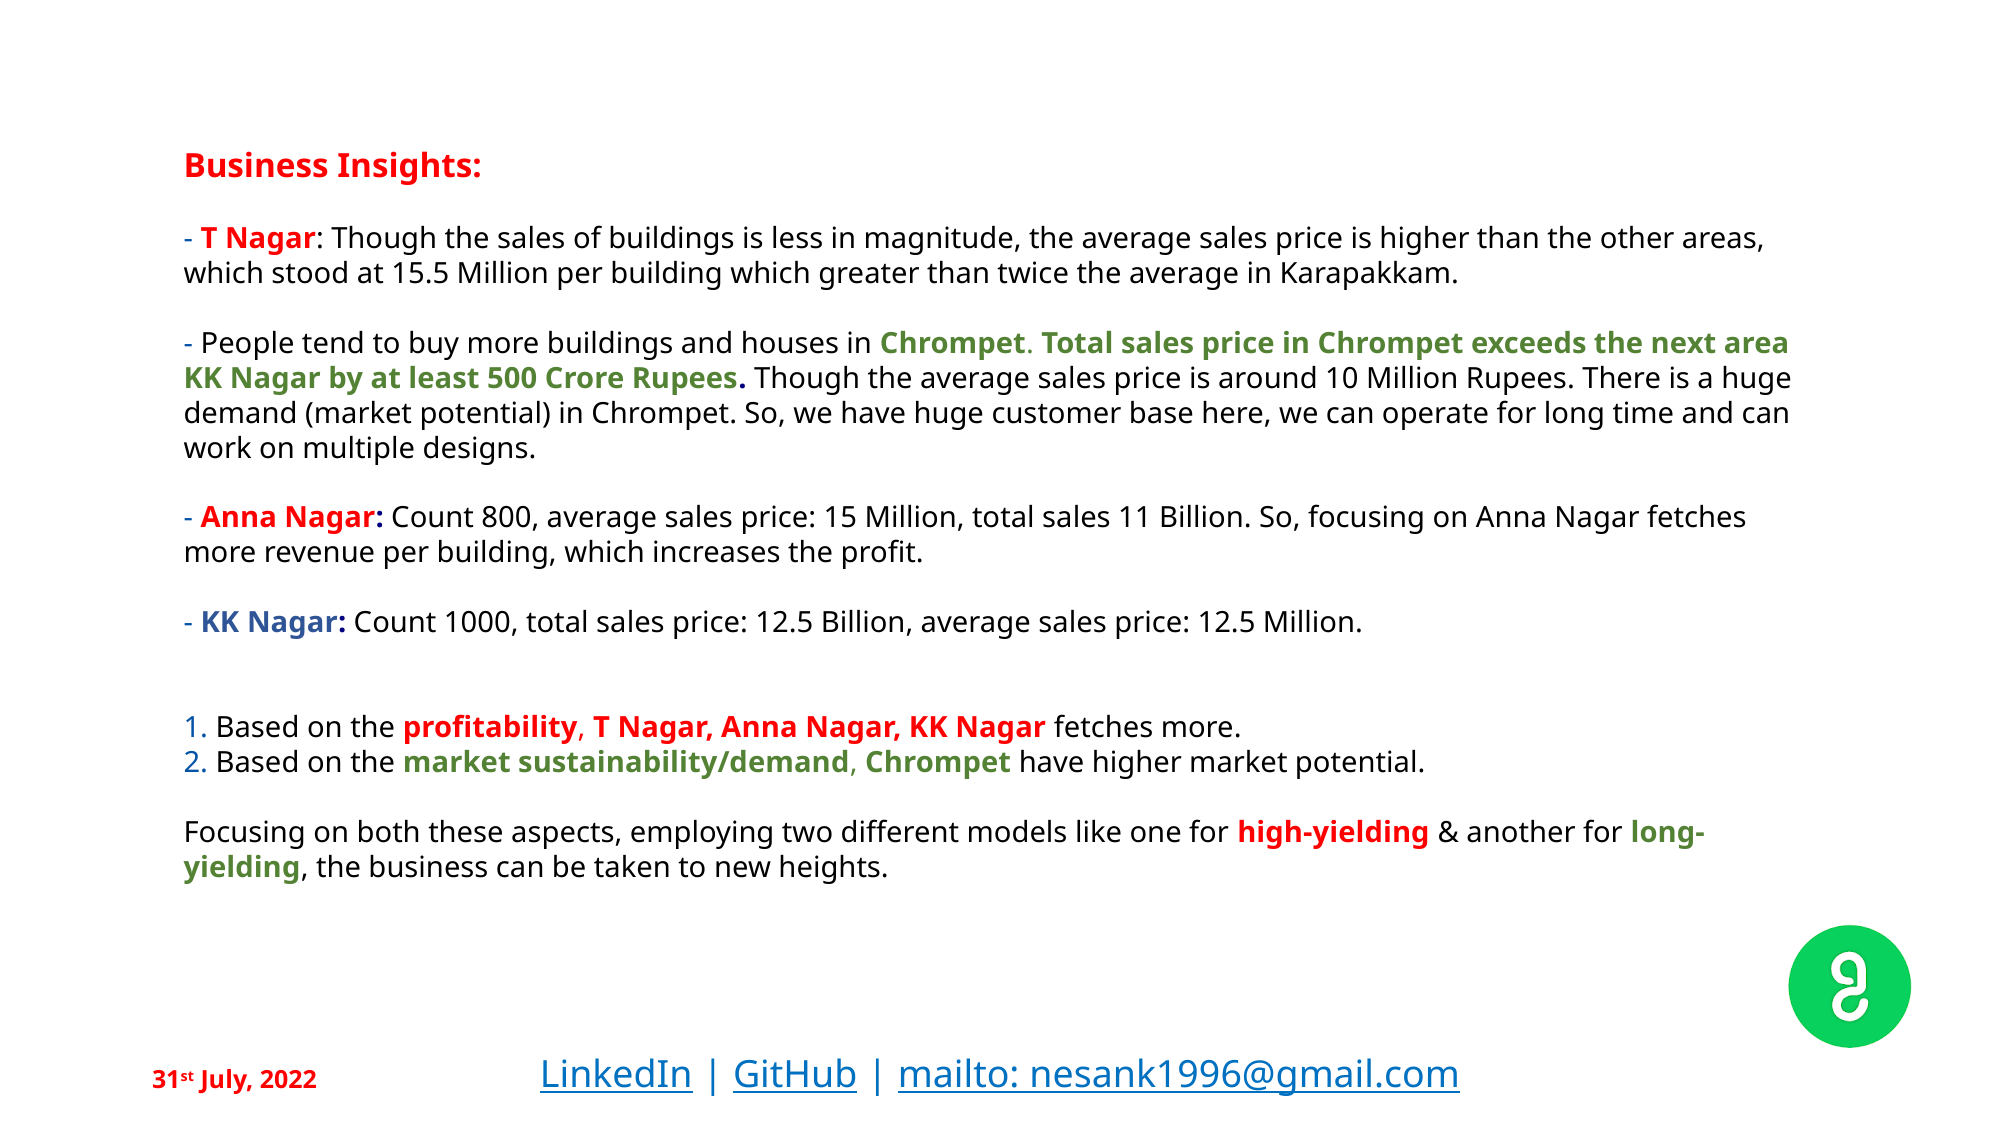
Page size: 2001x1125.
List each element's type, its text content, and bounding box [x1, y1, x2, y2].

text_box Business Insights: - T Nagar: Though the sales of buildings is less in magnitude, the average sales price is higher than the other areas, which stood at 15.5 Million per building which greater than twice the average in Karapakkam. - People tend to buy more buildings and houses in Chrompet. Total sales price in Chrompet exceeds the next area KK Nagar by at least 500 Crore Rupees. Though the average sales price is around 10 Million Rupees. There is a huge demand (market potential) in Chrompet. So, we have huge customer base here, we can operate for long time and can work on multiple designs. - Anna Nagar: Count 800, average sales price: 15 Million, total sales 11 Billion. So, focusing on Anna Nagar fetches more revenue per building, which increases the profit. - KK Nagar: Count 1000, total sales price: 12.5 Billion, average sales price: 12.5 Million. 1. Based on the profitability, T Nagar, Anna Nagar, KK Nagar fetches more. 2. Based on the market sustainability/demand, Chrompet have higher market potential. Focusing on both these aspects, employing two different models like one for high-yielding & another for long-yielding, the business can be taken to new heights. [168, 136, 1810, 891]
picture [1760, 895, 1938, 1073]
